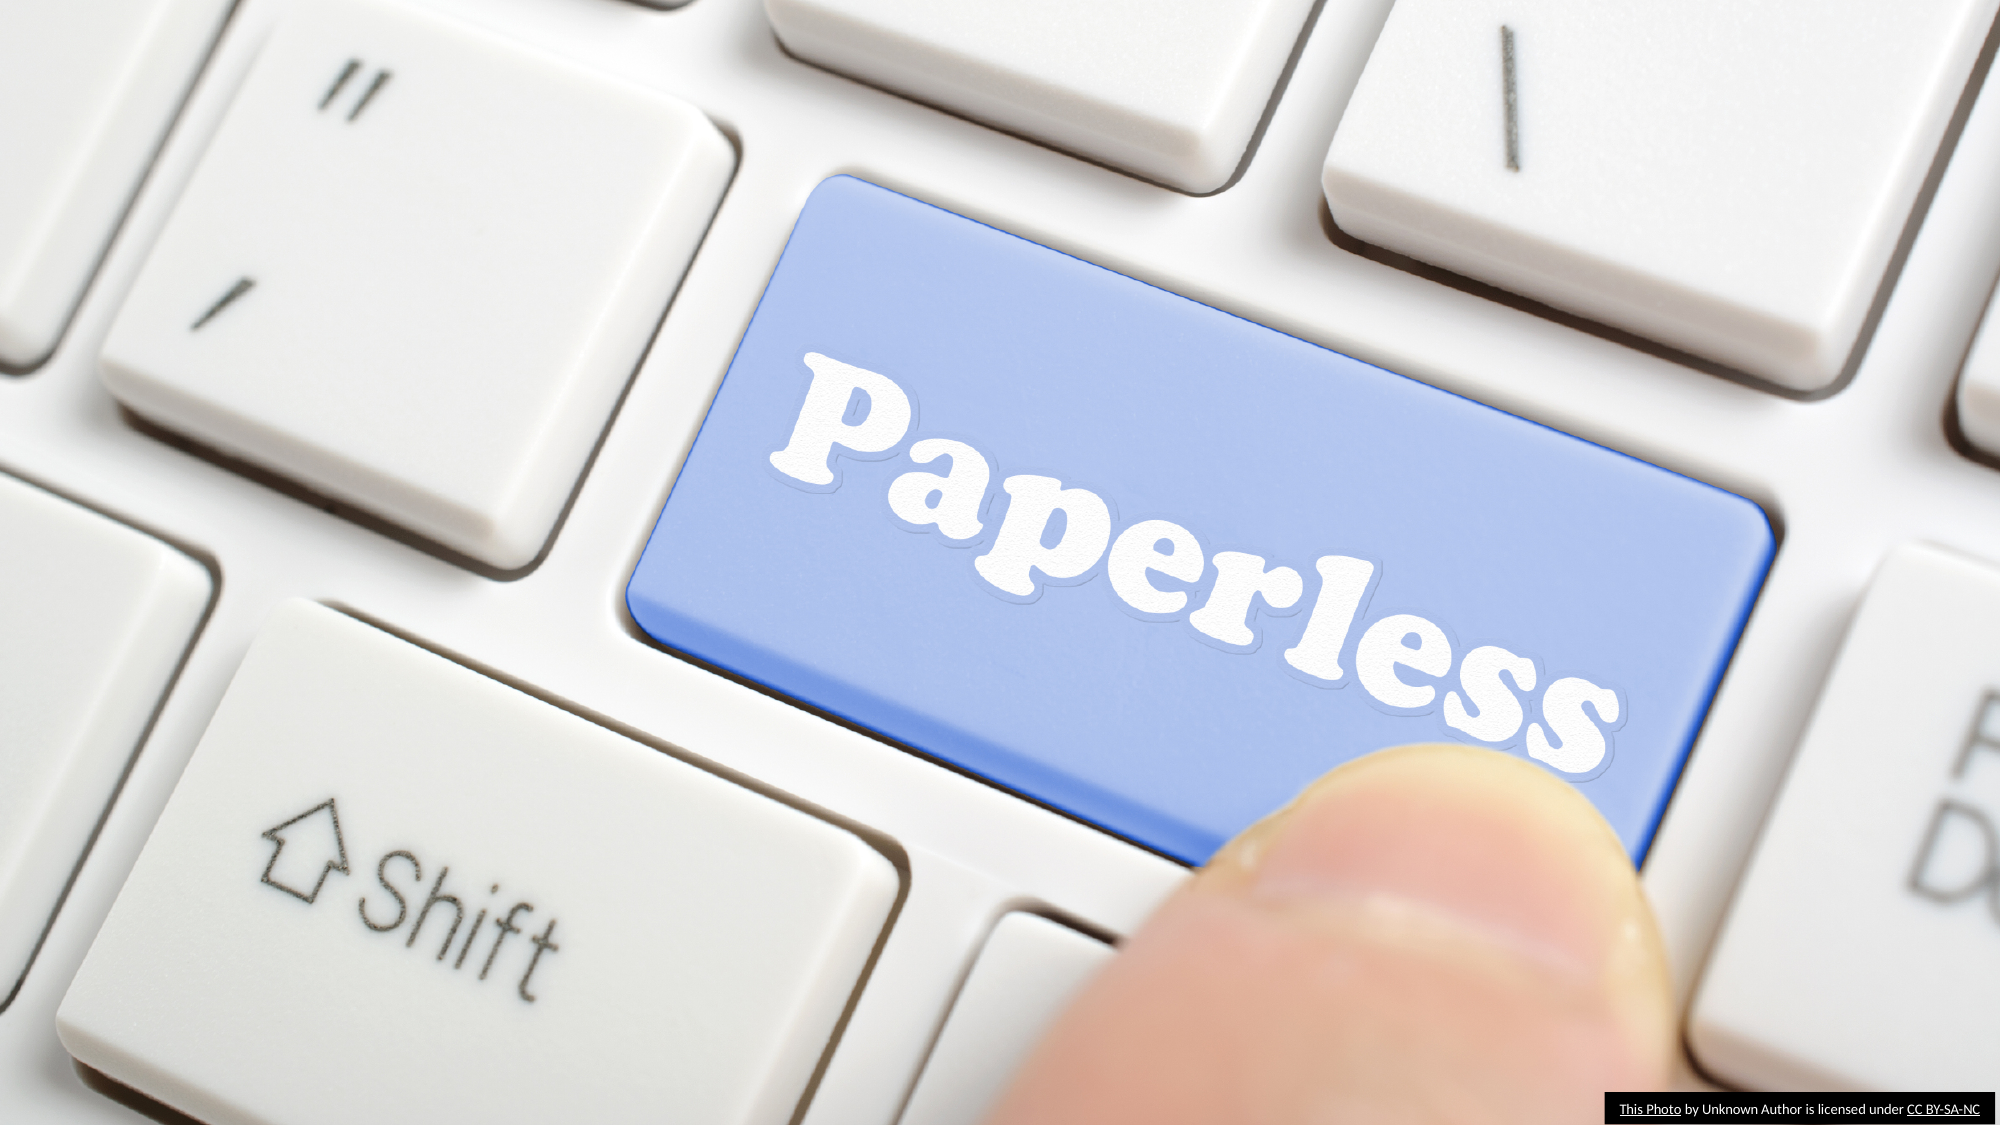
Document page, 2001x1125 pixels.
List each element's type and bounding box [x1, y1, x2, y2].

list [0, 0, 2000, 1125]
